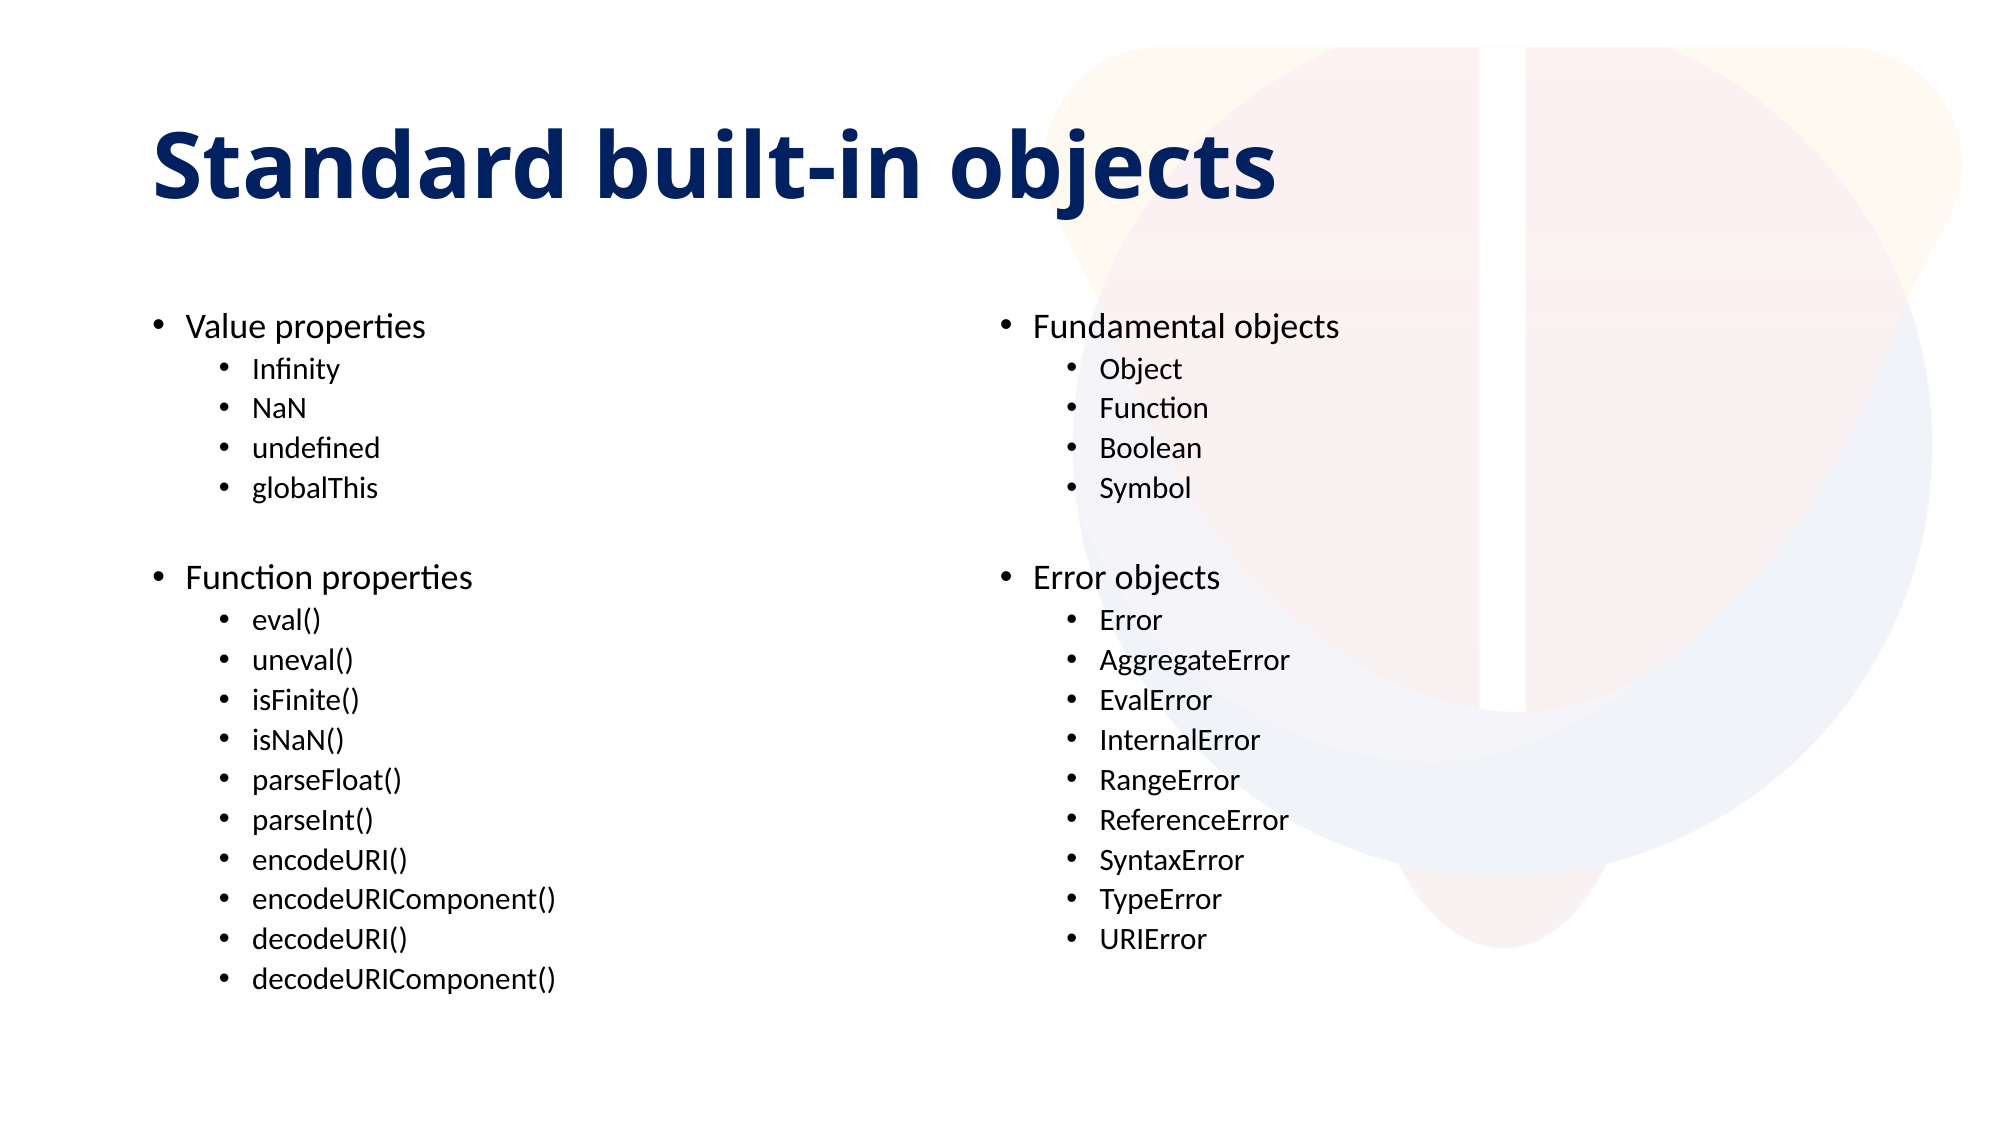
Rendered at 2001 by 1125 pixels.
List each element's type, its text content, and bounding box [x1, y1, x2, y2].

list Value properties Infinity NaN undefined globalThis Function properties eval() uneval() isFinite() isNaN() parseFloat() parseInt() encodeURI() encodeURIComponent() decodeURI() decodeURIComponent() Fundamental objects Object Function Boolean Symbol Error objects Error AggregateError EvalError InternalError RangeError ReferenceError SyntaxError TypeError URIError [137, 299, 1863, 1014]
title Standard built-in objects [137, 59, 1863, 278]
